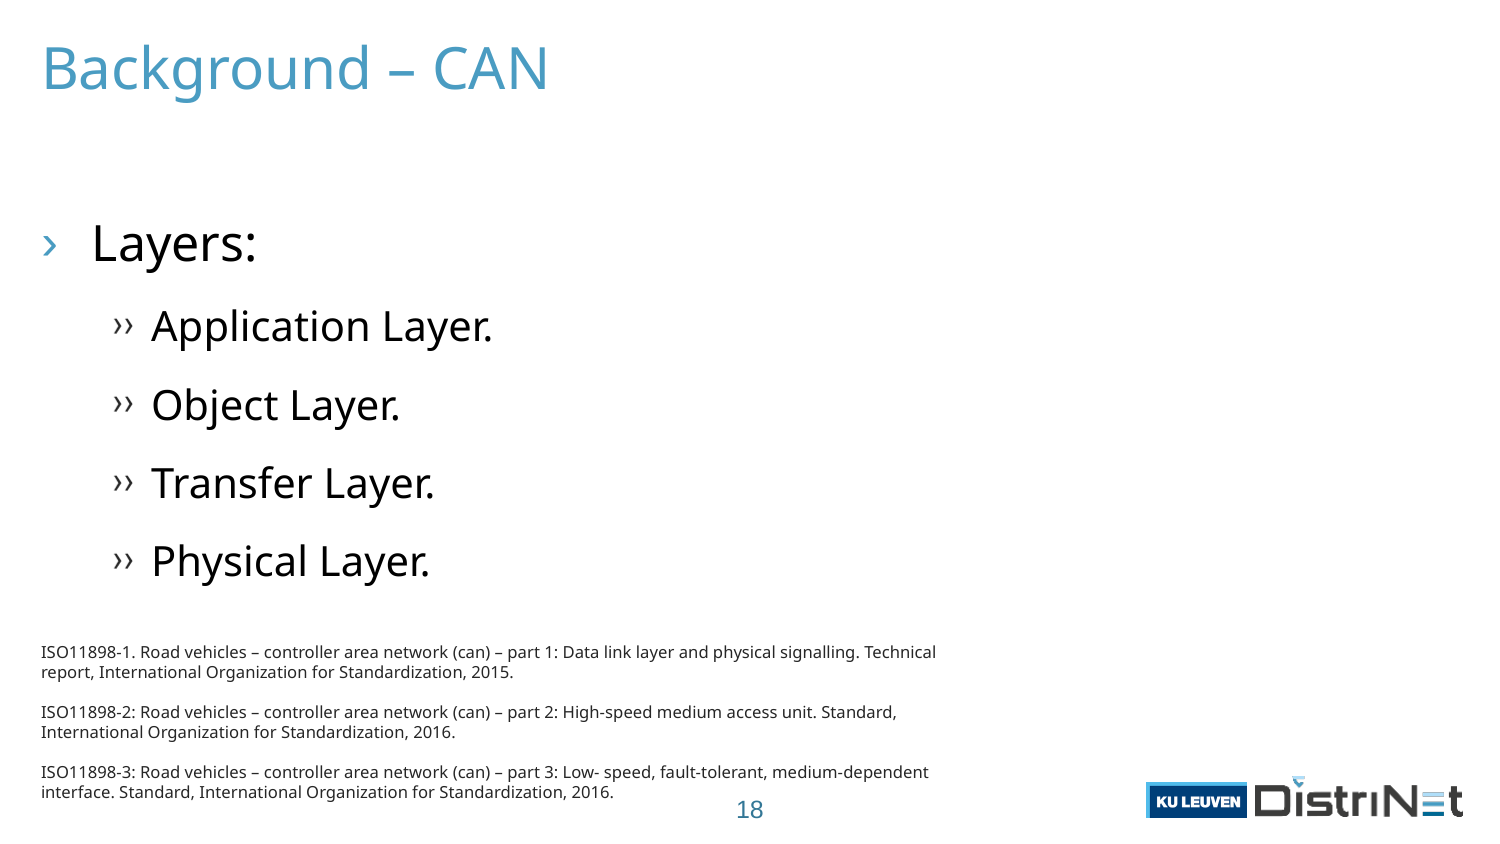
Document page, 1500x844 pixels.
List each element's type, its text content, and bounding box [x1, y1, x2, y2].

picture [1146, 782, 1247, 818]
text_box ISO11898-1. Road vehicles – controller area network (can) – part 1: Data link layer and physical signalling. Technical report, International Organization for Standardization, 2015. ISO11898-2: Road vehicles – controller area network (can) – part 2: High-speed medium access unit. Standard, International Organization for Standardization, 2016. ISO11898-3: Road vehicles – controller area network (can) – part 3: Low- speed, fault-tolerant, medium-dependent interface. Standard, International Organization for Standardization, 2016. [26, 634, 1006, 830]
list Layers: Application Layer. Object Layer. Transfer Layer. Physical Layer. [26, 180, 1463, 743]
picture [1255, 776, 1463, 817]
picture [108, 388, 141, 418]
title Background – CAN [26, 23, 1463, 110]
picture [108, 310, 141, 340]
picture [108, 467, 141, 497]
picture [108, 545, 141, 575]
